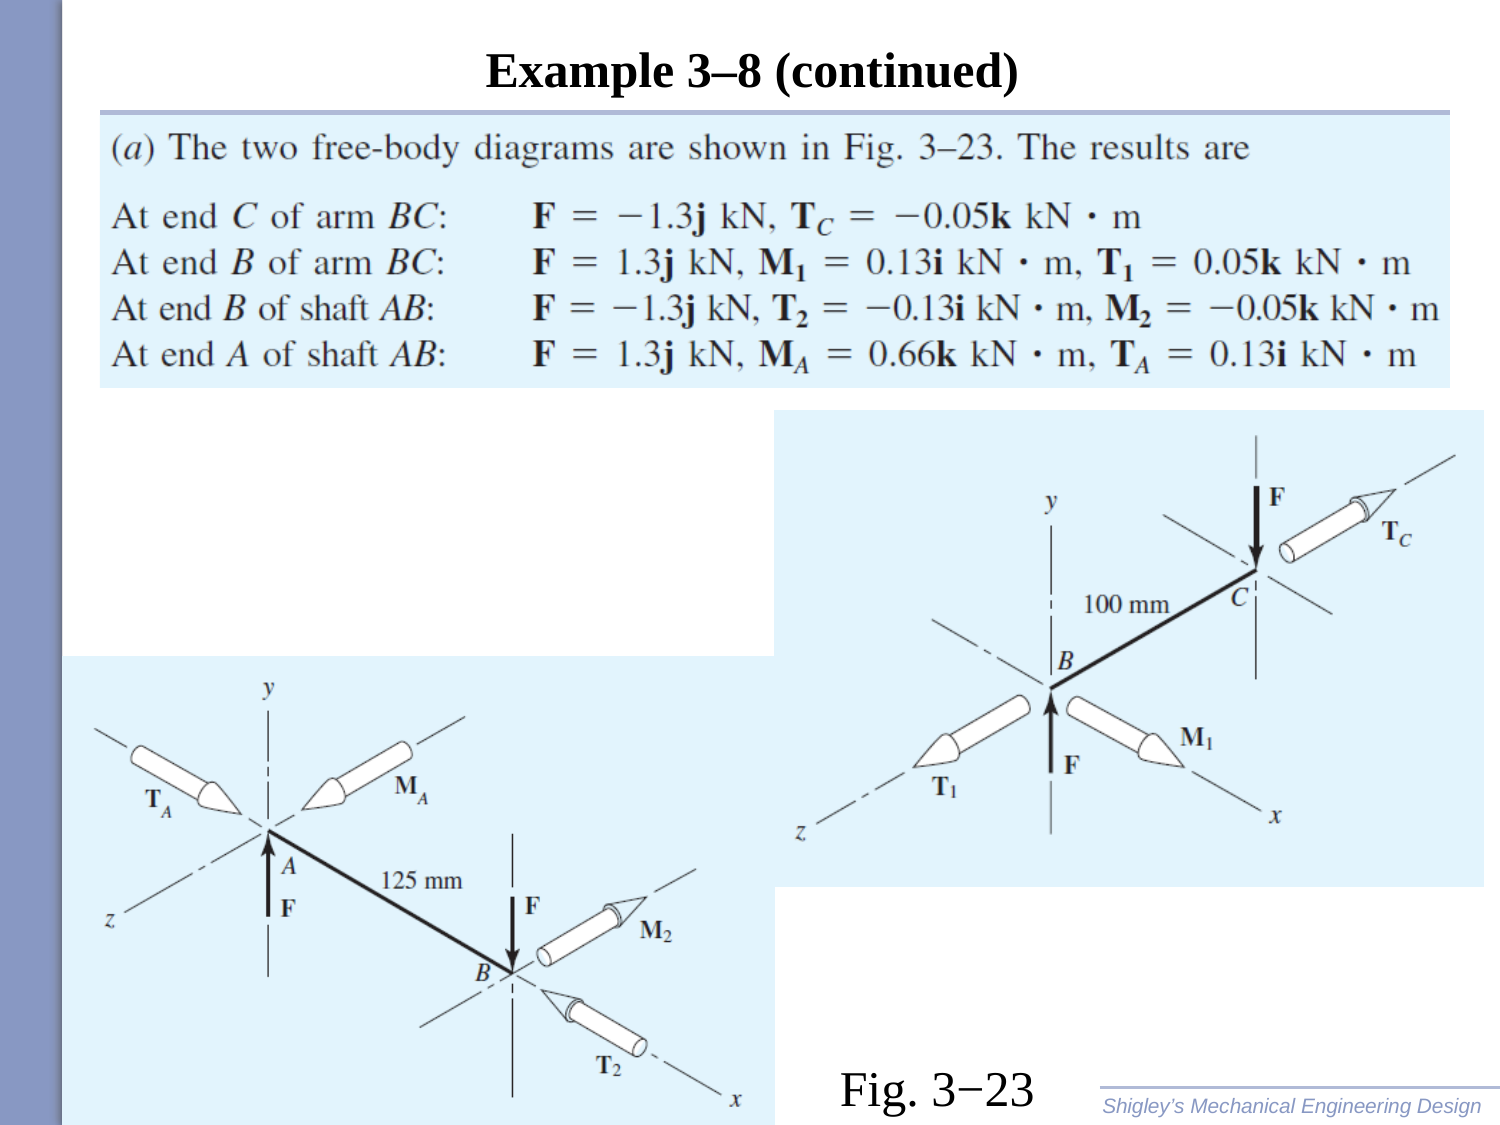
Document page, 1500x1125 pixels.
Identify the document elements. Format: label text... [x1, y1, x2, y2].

title Example 3–8 (continued) [137, 30, 1368, 106]
picture [62, 410, 1484, 1125]
footer Shigley’s Mechanical Engineering Design [1087, 1074, 1500, 1125]
picture [99, 114, 1451, 388]
text_box Fig. 3−23 [825, 1049, 1075, 1124]
